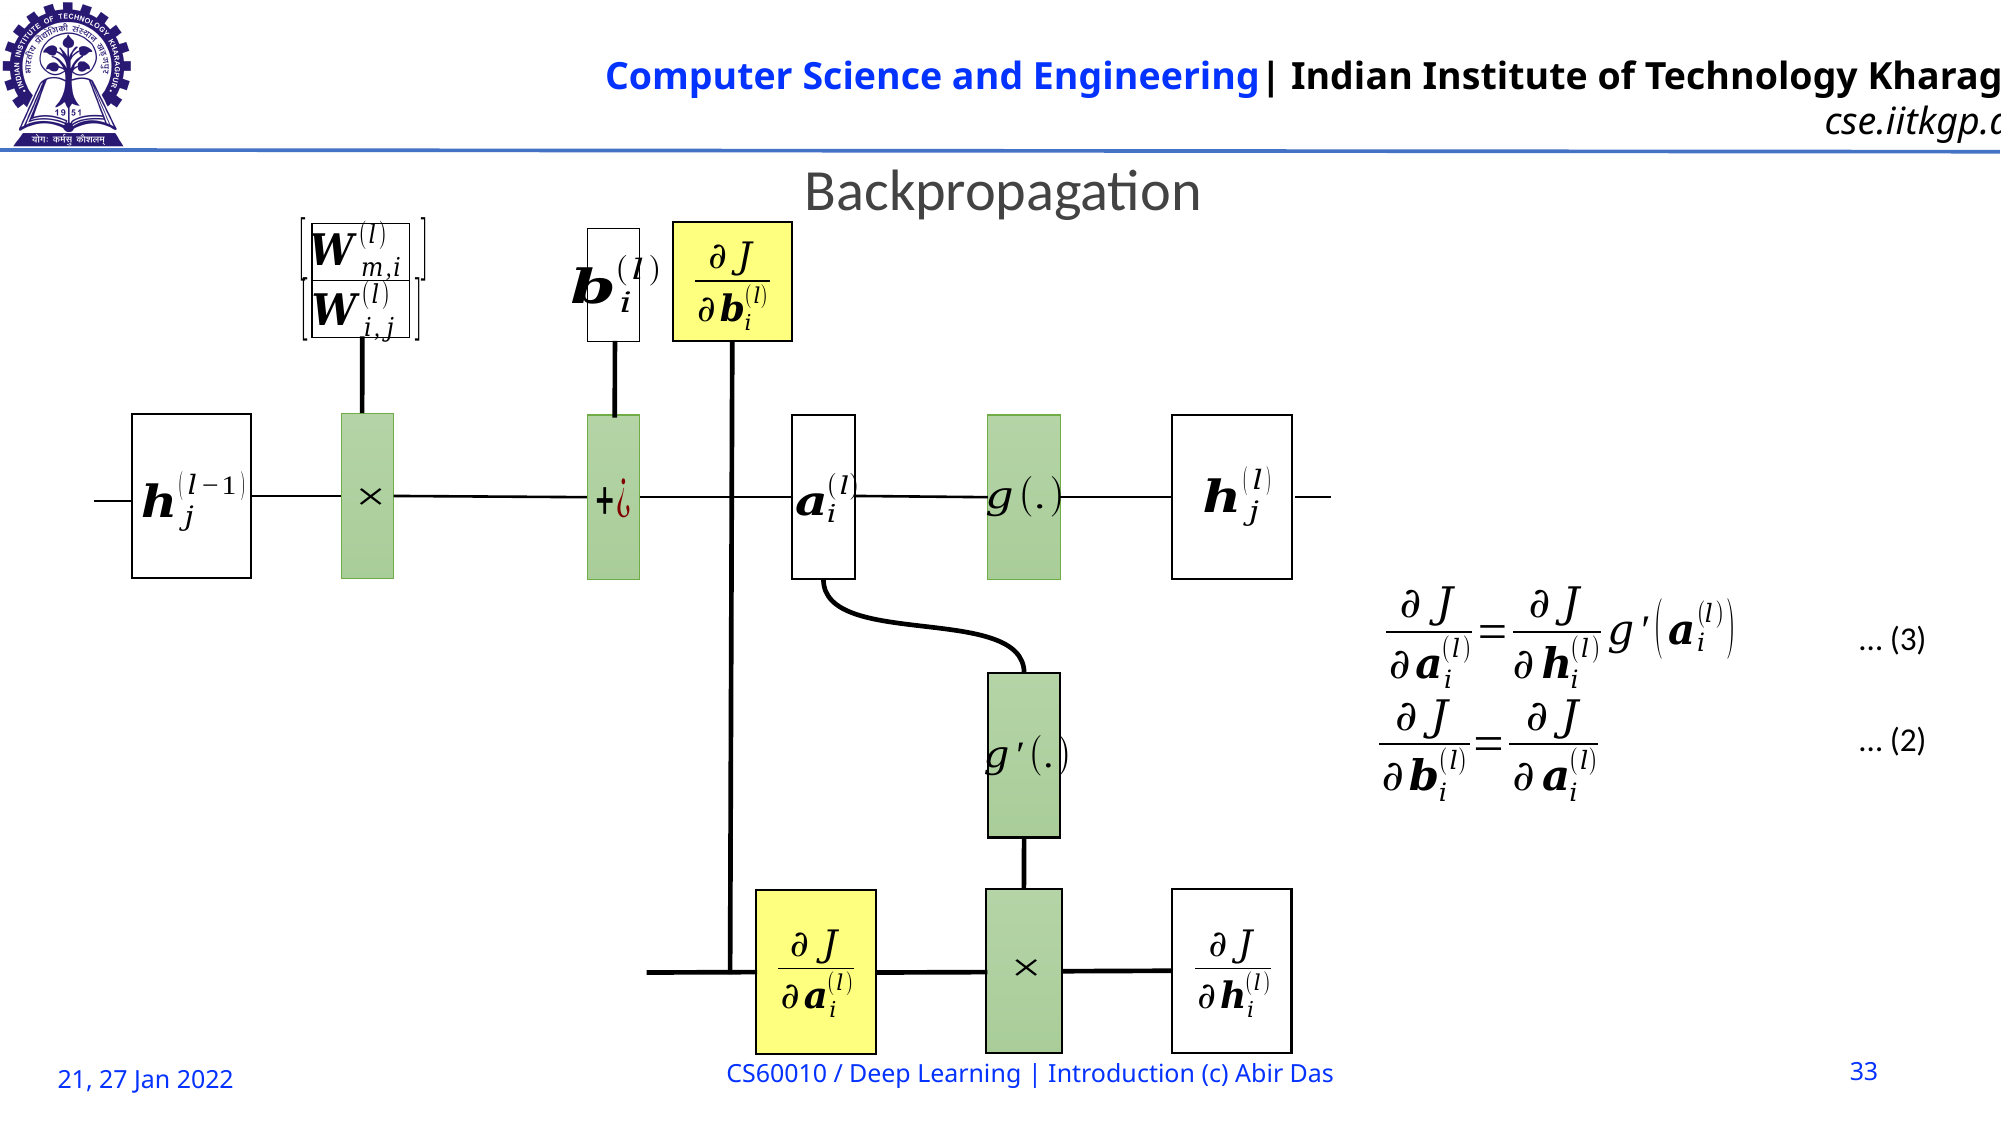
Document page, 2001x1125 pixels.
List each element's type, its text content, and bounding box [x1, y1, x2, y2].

text_box … (2) [1844, 710, 1942, 766]
text_box [986, 888, 1062, 1054]
text_box [755, 889, 877, 1055]
footer CS60010 / Deep Learning | Introduction (c) Abir Das [360, 1042, 1701, 1103]
text_box [1171, 888, 1293, 1054]
text_box [987, 414, 1061, 580]
text_box … (3) [1844, 609, 1942, 664]
slide_number 33 [1764, 1042, 1894, 1103]
text_box [587, 228, 640, 342]
text_box [311, 223, 410, 280]
picture [2, 2, 131, 147]
text_box [587, 414, 640, 580]
text_box [1171, 414, 1293, 580]
text_box [341, 413, 394, 579]
text_box [672, 221, 793, 342]
text_box [311, 281, 410, 338]
text_box Backpropagation [305, 136, 1702, 232]
text_box [131, 413, 252, 579]
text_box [876, 525, 971, 727]
text_box [791, 414, 856, 580]
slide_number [42, 1048, 331, 1109]
text_box [987, 673, 1061, 838]
